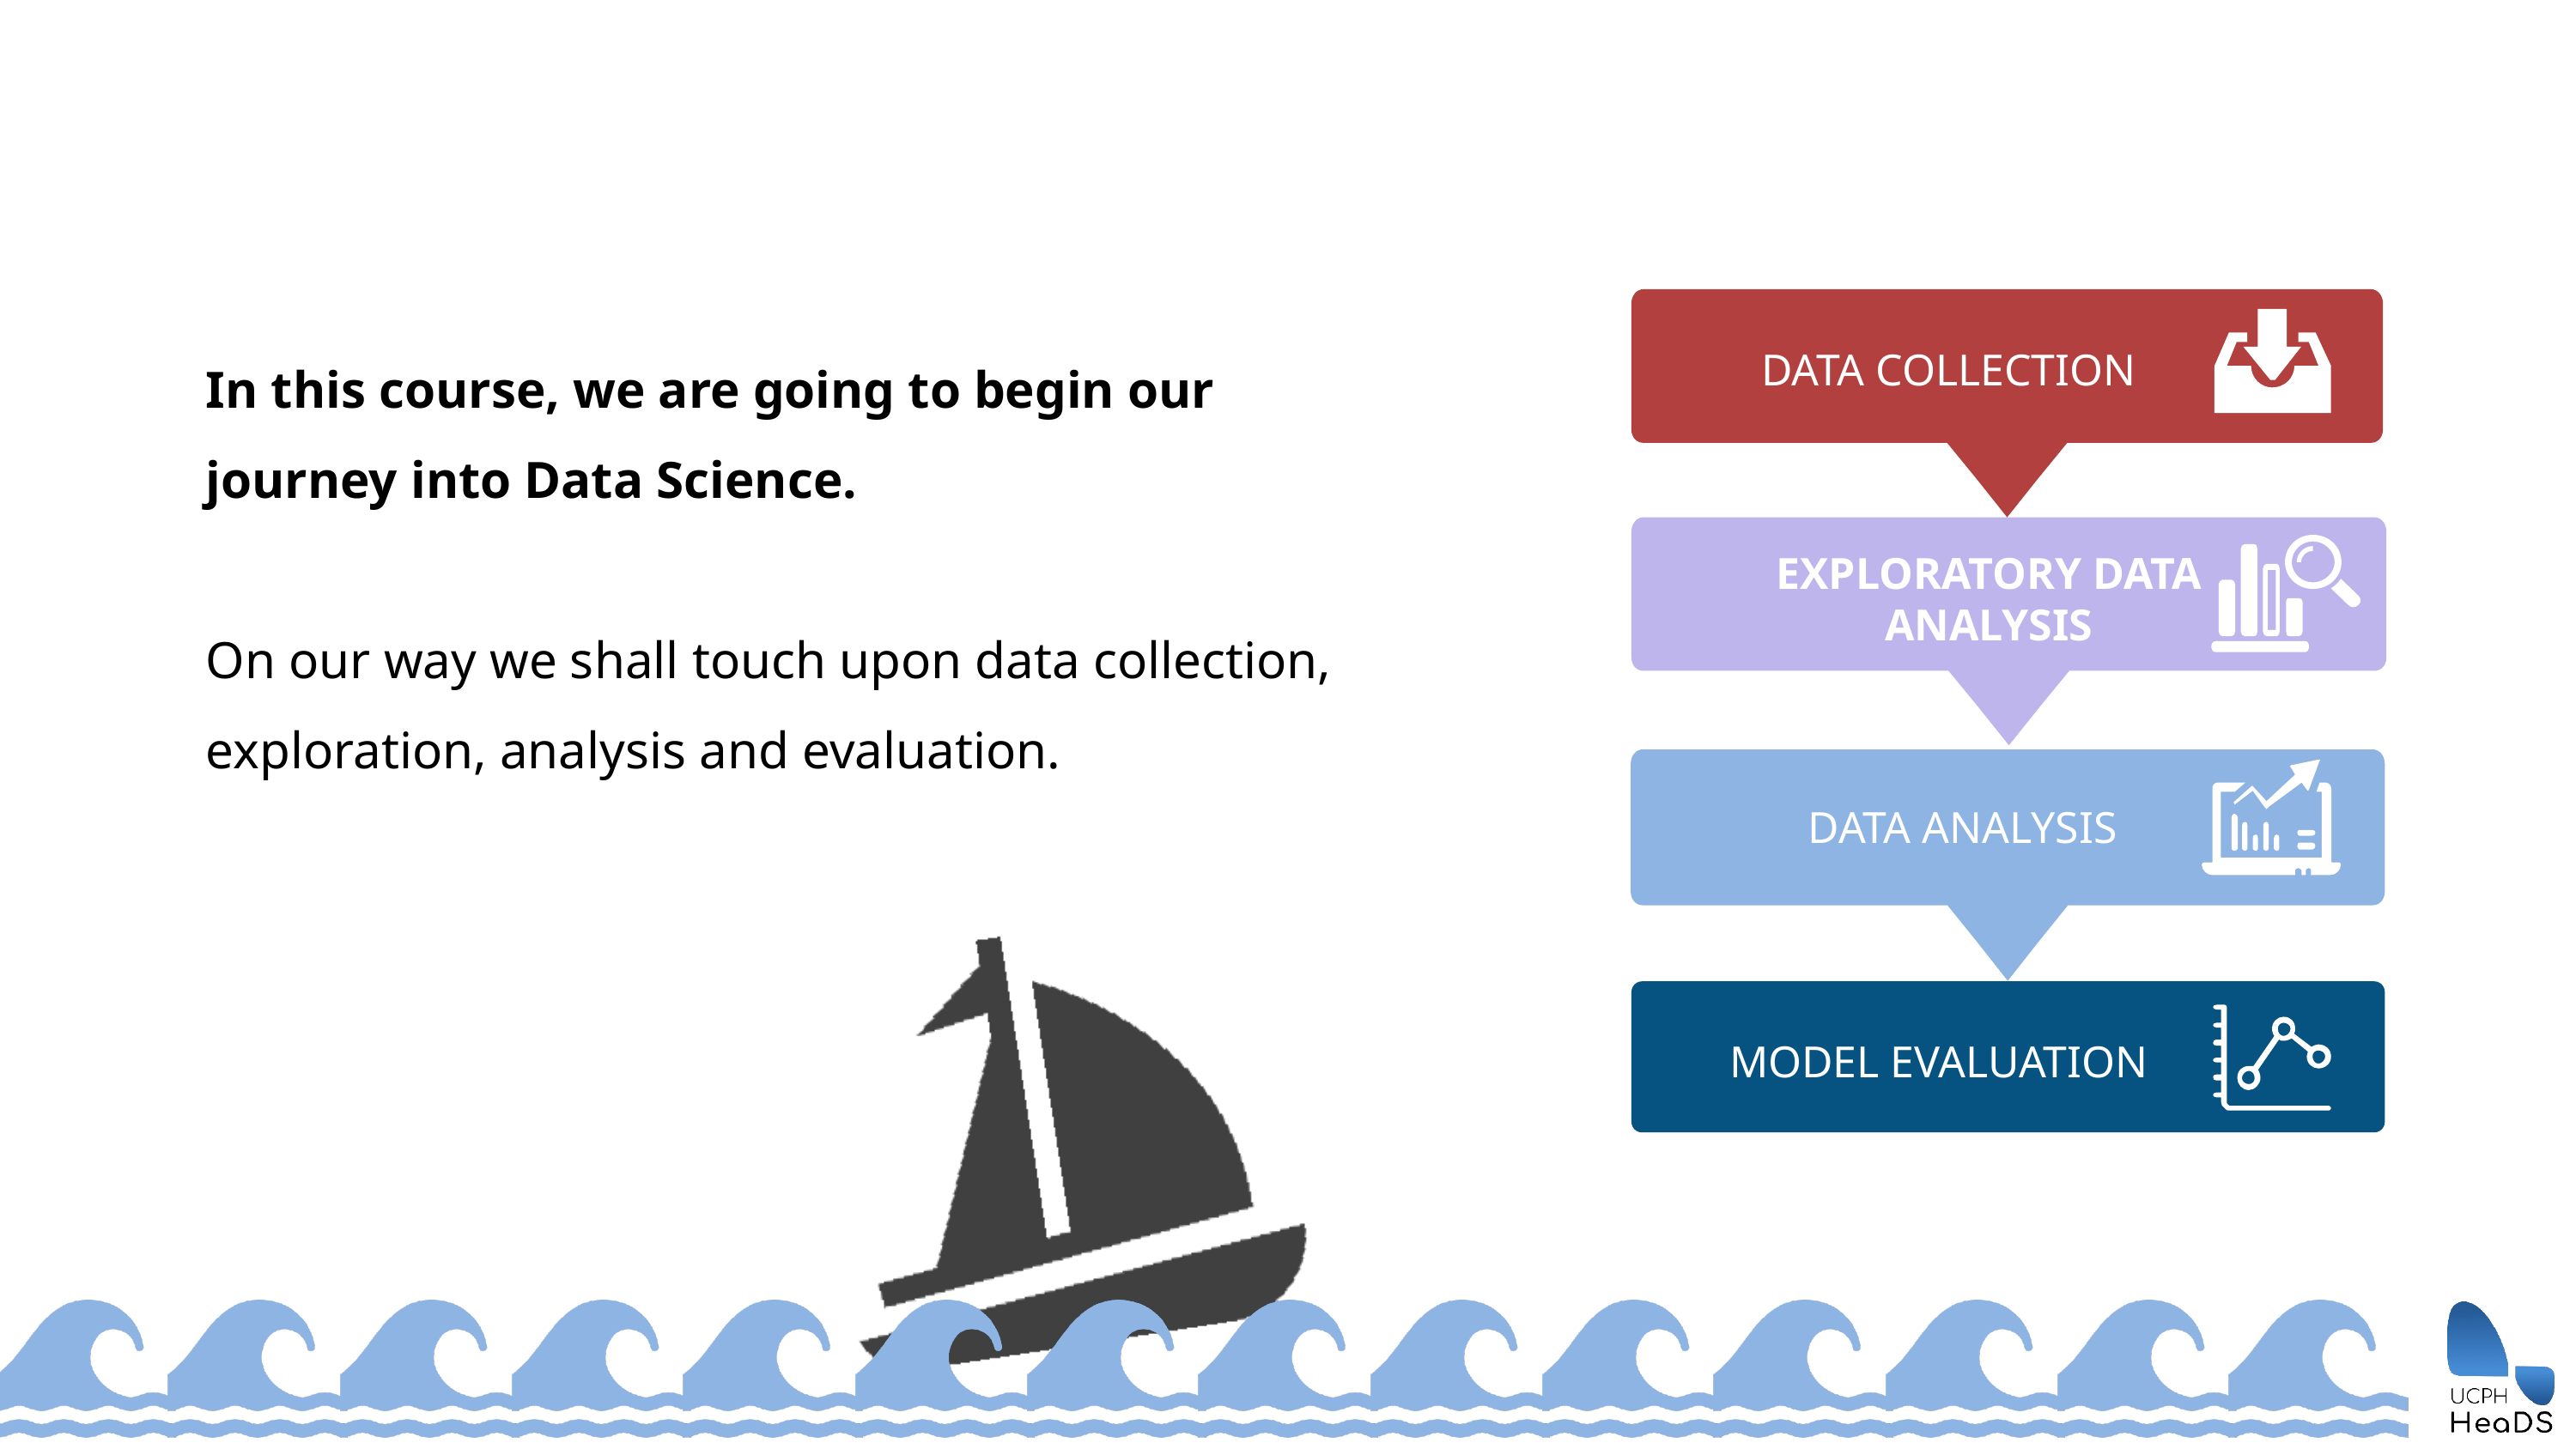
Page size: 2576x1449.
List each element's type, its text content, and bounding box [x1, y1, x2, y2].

text_box [2243, 308, 2301, 380]
picture [2446, 1301, 2555, 1433]
text_box In this course, we are going to begin our journey into Data Science. On our way we shall touch upon data collection, exploration, analysis and evaluation. [192, 322, 1409, 785]
text_box [2214, 332, 2331, 414]
text_box DATA ANALYSIS [1807, 800, 2117, 852]
picture [724, 804, 1374, 1260]
text_box [1629, 979, 2387, 1135]
text_box [2233, 759, 2321, 809]
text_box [0, 1260, 2427, 1449]
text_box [2210, 534, 2361, 653]
text_box [2213, 1004, 2331, 1111]
text_box DATA COLLECTION [1761, 343, 2136, 395]
text_box [1631, 749, 2385, 979]
text_box [2202, 782, 2342, 876]
text_box [1631, 288, 2384, 518]
text_box MODEL EVALUATION [1729, 1034, 2148, 1087]
text_box [1631, 517, 2387, 746]
text_box EXPLORATORY DATA ANALYSIS [1752, 539, 2207, 656]
